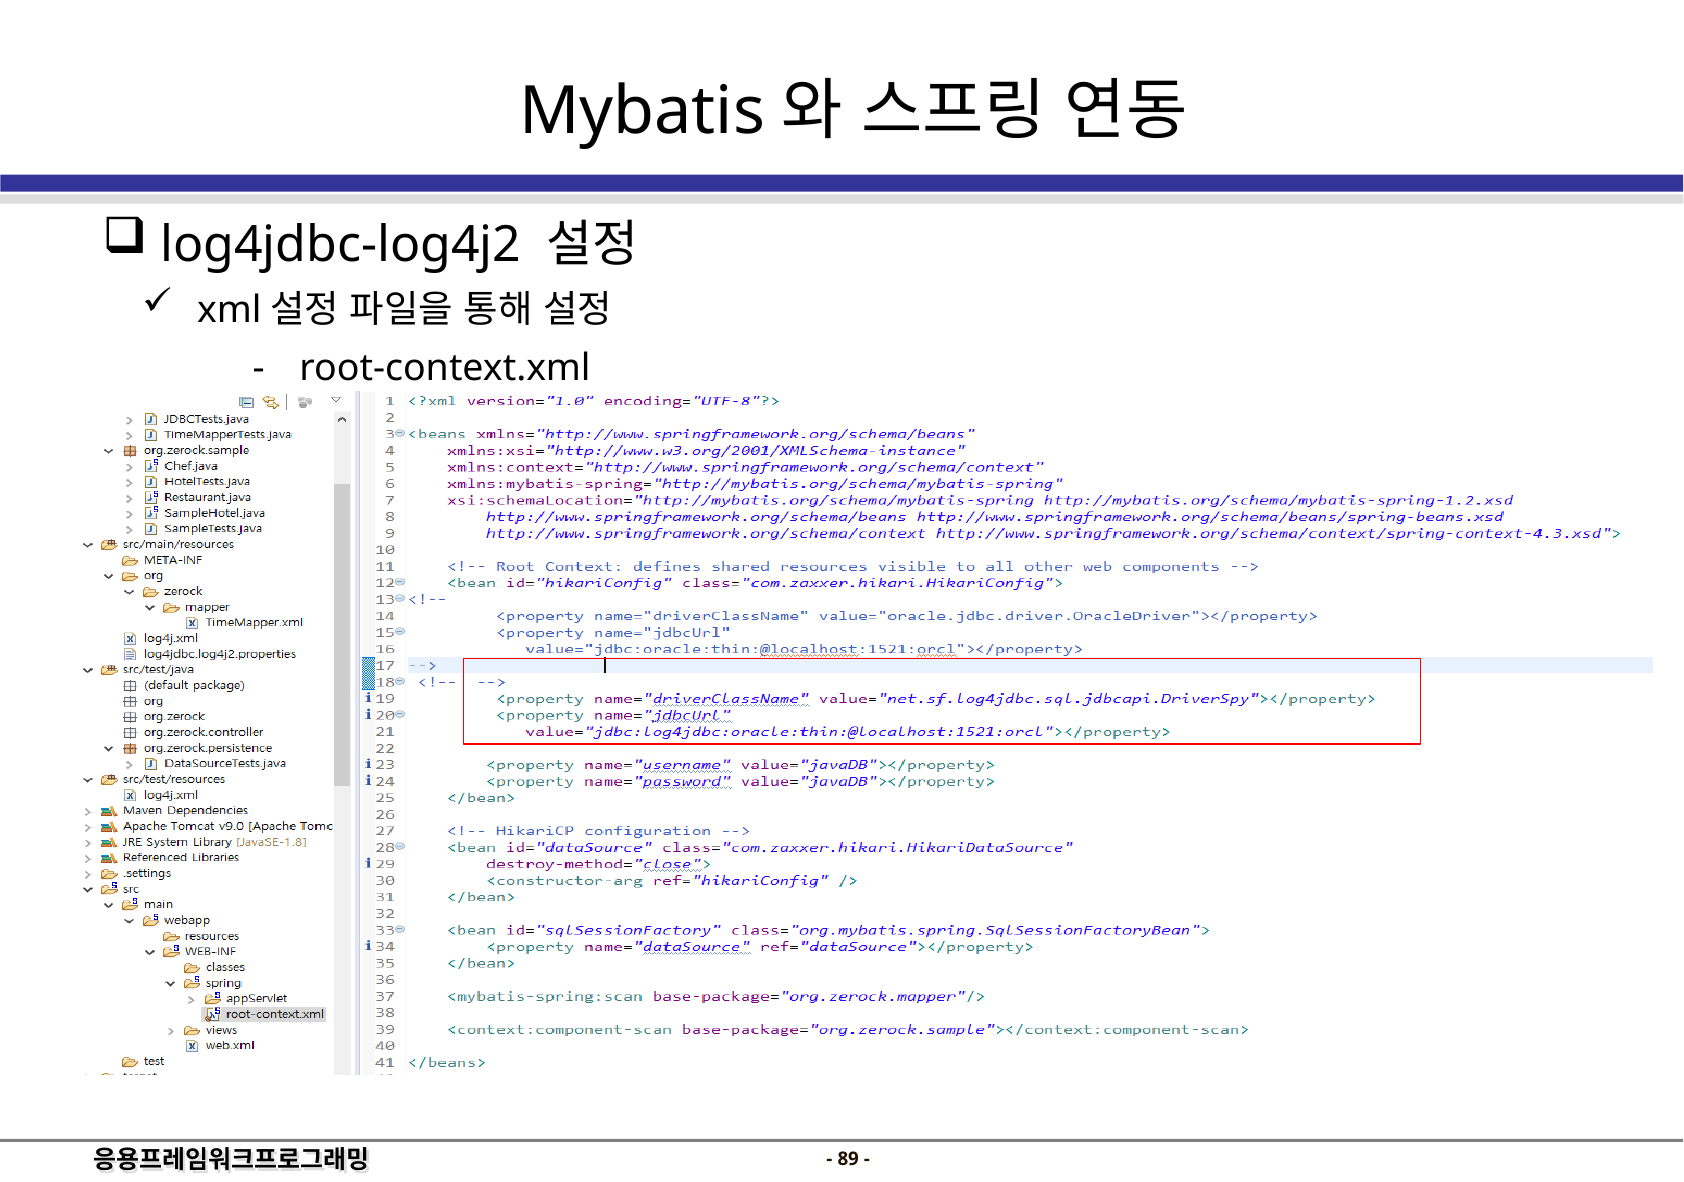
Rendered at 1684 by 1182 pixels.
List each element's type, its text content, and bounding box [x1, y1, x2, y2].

picture [54, 391, 1653, 1076]
text_box log4jdbc-log4j2 설정 xml설정 파일을 통해 설정 root-context.xml [87, 204, 1607, 388]
text_box Mybatis와 스프링 연동 [156, 59, 1551, 155]
slide_number - 88 - [671, 1138, 1026, 1182]
